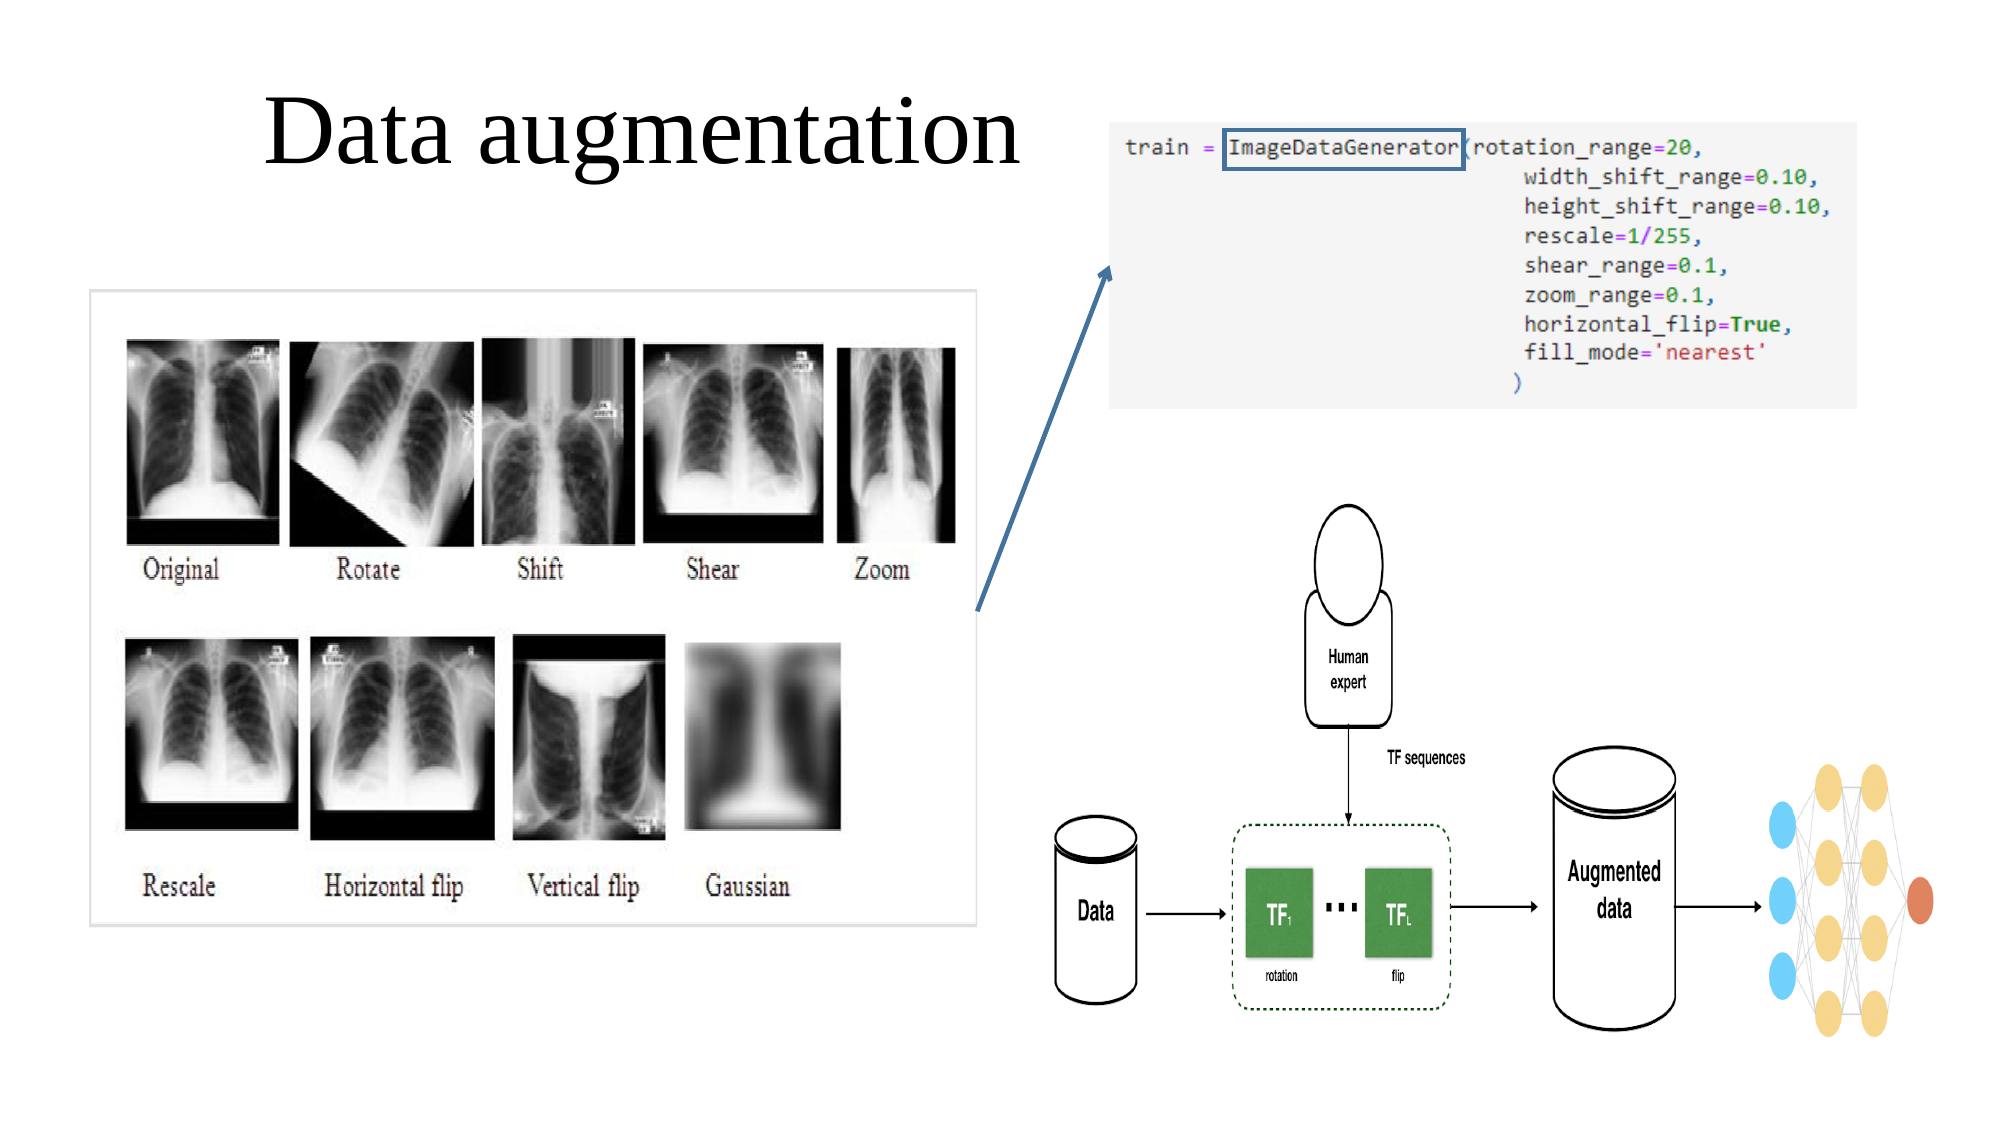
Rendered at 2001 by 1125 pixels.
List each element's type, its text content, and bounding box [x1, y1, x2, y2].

picture [1024, 478, 1942, 1062]
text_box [977, 264, 1110, 612]
title Data augmentation [249, 59, 1070, 203]
picture [86, 288, 978, 935]
picture [1109, 121, 1857, 409]
